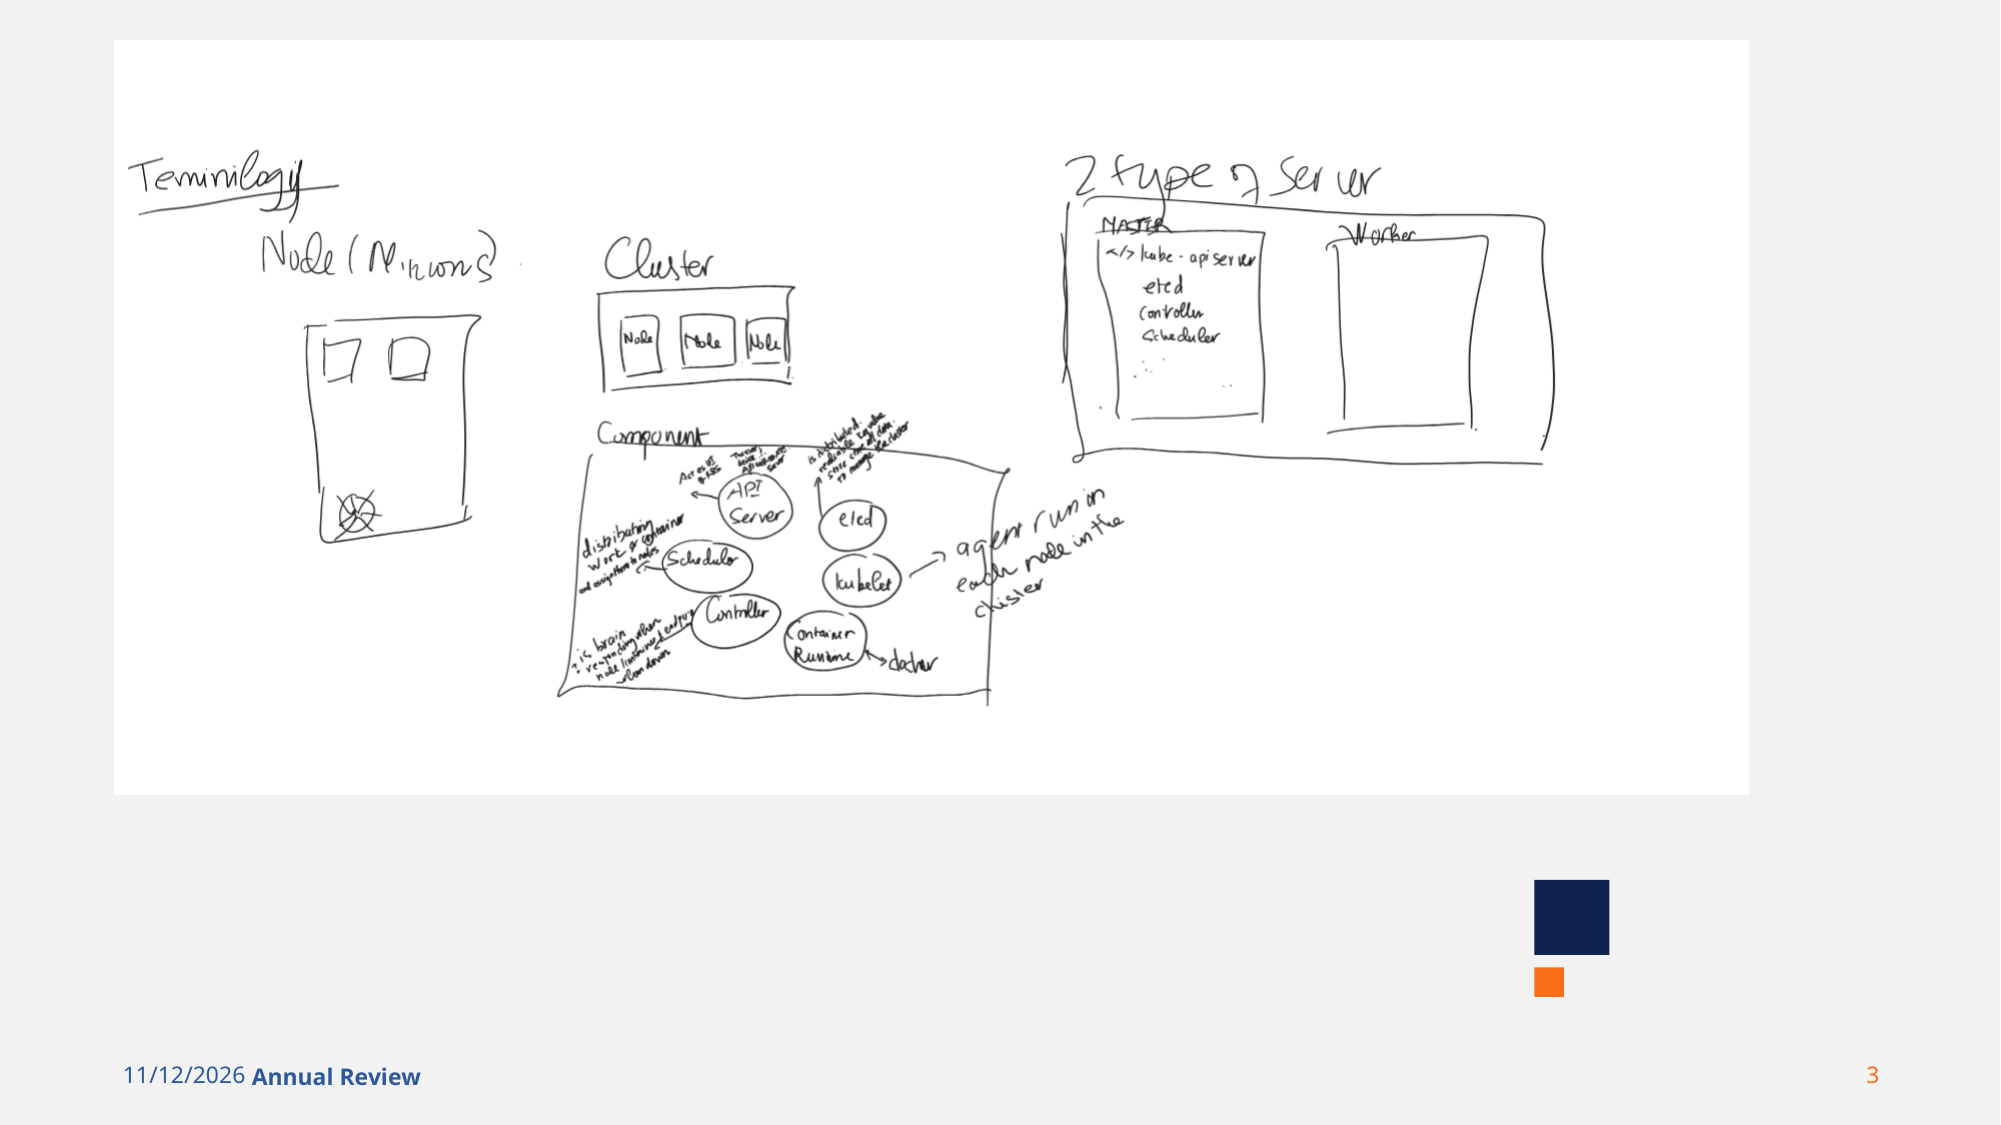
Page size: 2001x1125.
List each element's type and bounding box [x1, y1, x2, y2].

picture [114, 40, 1892, 1014]
